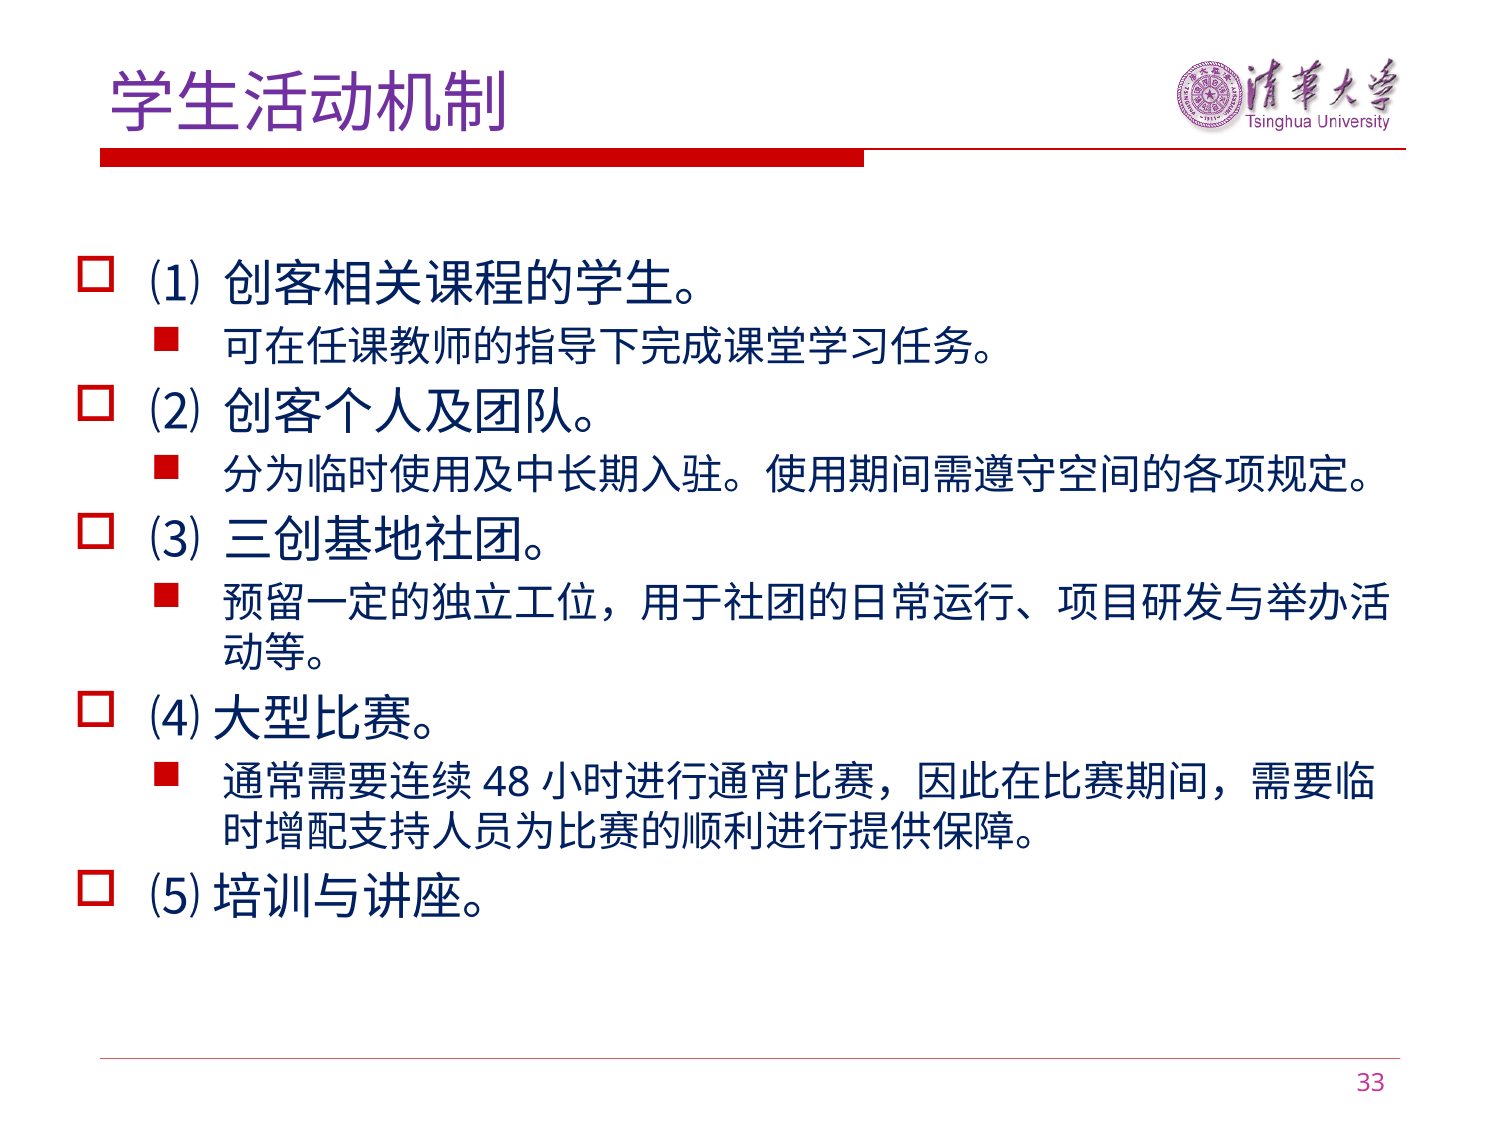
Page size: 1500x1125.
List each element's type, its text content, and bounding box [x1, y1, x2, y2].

list ⑴ 创客相关课程的学生。 可在任课教师的指导下完成课堂学习任务。 ⑵ 创客个人及团队。 分为临时使用及中长期入驻。使用期间需遵守空间的各项规定。 ⑶ 三创基地社团。 预留一定的独立工位，用于社团的日常运行、项目研发与举办活动等。 ⑷大型比赛。 通常需要连续48小时进行通宵比赛，因此在比赛期间，需要临时增配支持人员为比赛的顺利进行提供保障。 ⑸培训与讲座。 [58, 243, 1430, 1024]
text_box 33 [1074, 1058, 1400, 1103]
picture [1175, 54, 1400, 135]
title 学生活动机制 [93, 58, 1134, 148]
